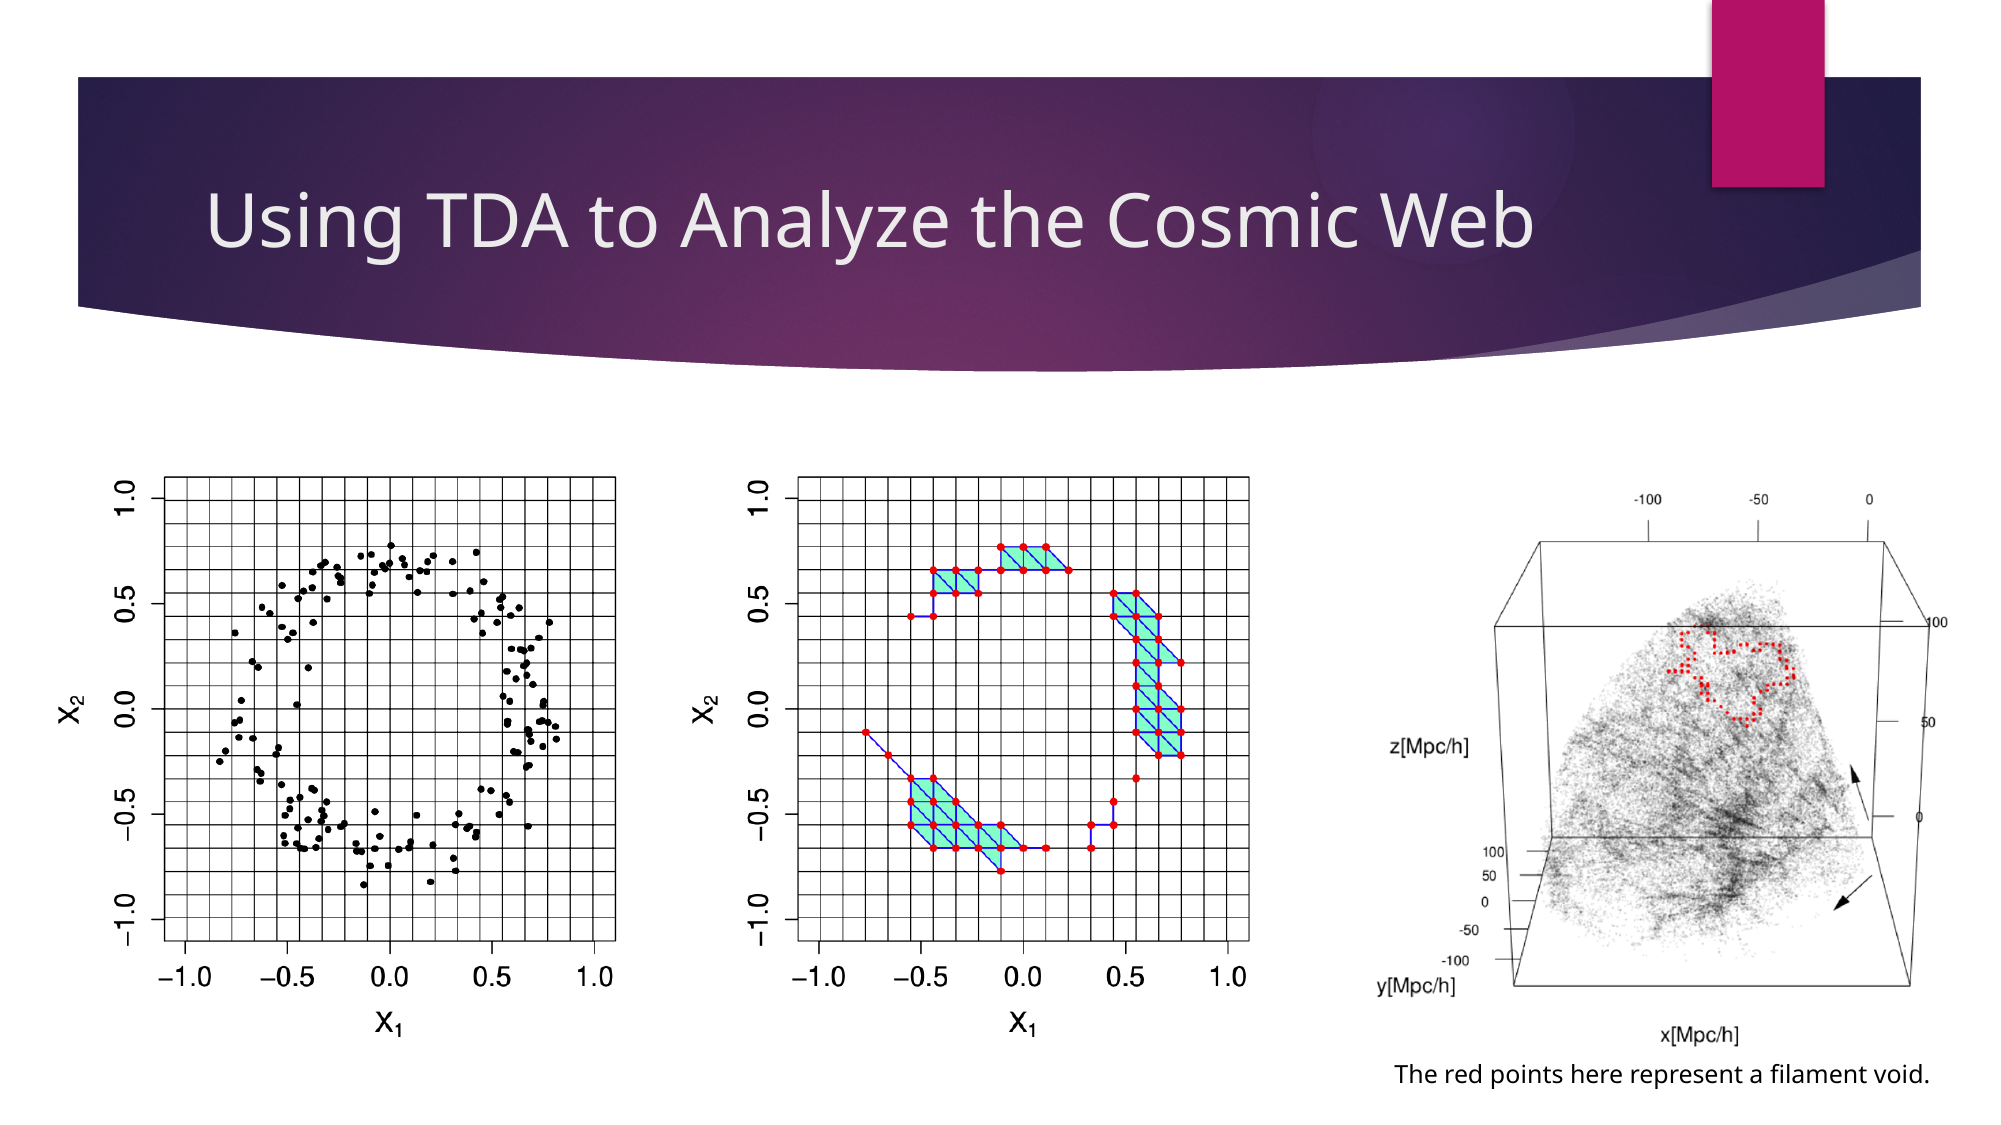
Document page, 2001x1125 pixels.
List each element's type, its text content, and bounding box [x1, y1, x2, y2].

picture [44, 458, 1260, 1051]
title Using TDA to Analyze the Cosmic Web [189, 159, 1736, 276]
text_box The red points here represent a filament void. [1379, 1060, 1947, 1096]
picture [1370, 484, 1956, 1051]
